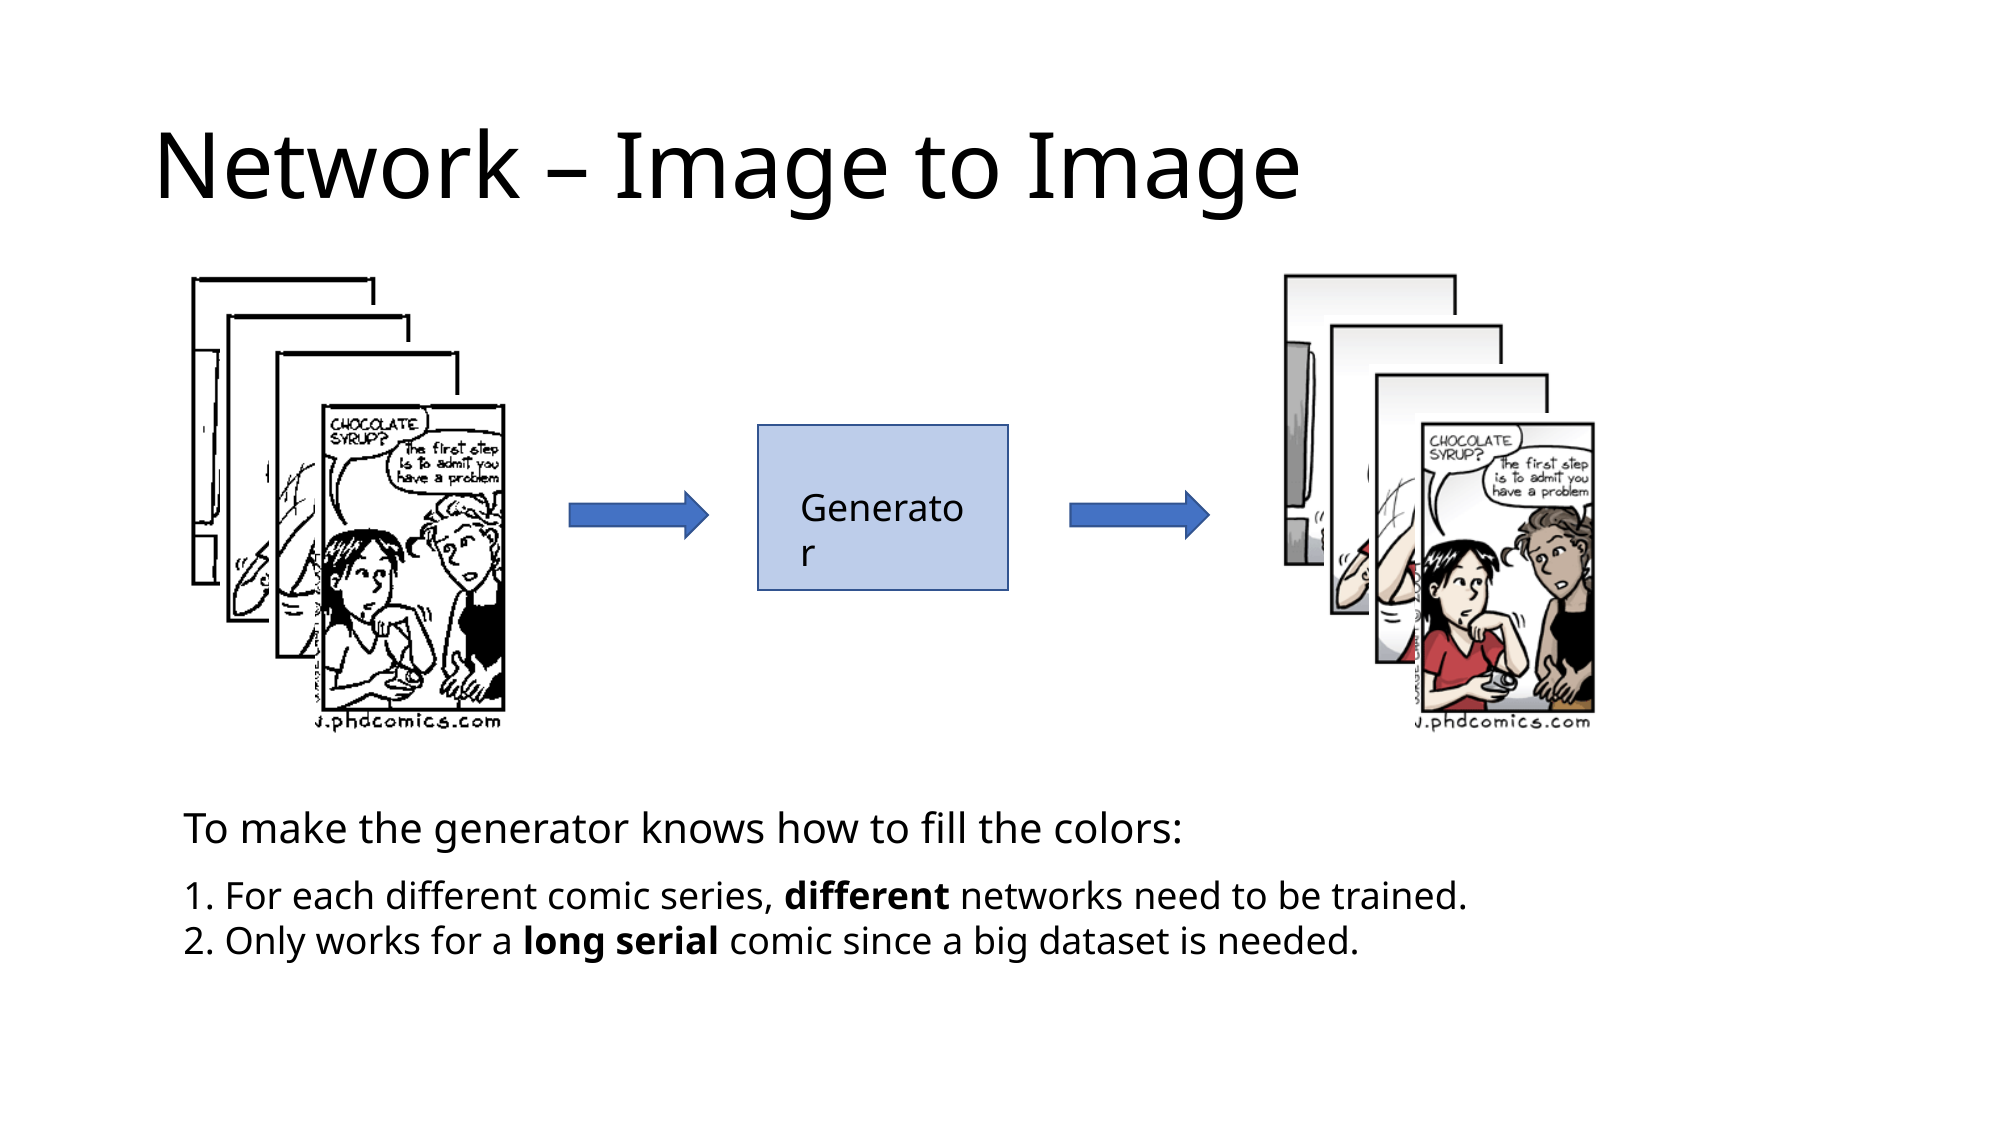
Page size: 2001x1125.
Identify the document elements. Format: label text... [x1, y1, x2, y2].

title Network – Image to Image [137, 59, 1863, 278]
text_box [185, 265, 1601, 734]
text_box To make the generator knows how to fill the colors: 1. For each different comic series, different networks need to be trained. 2. Only works for a long serial comic since a big dataset is needed. [168, 794, 1501, 970]
